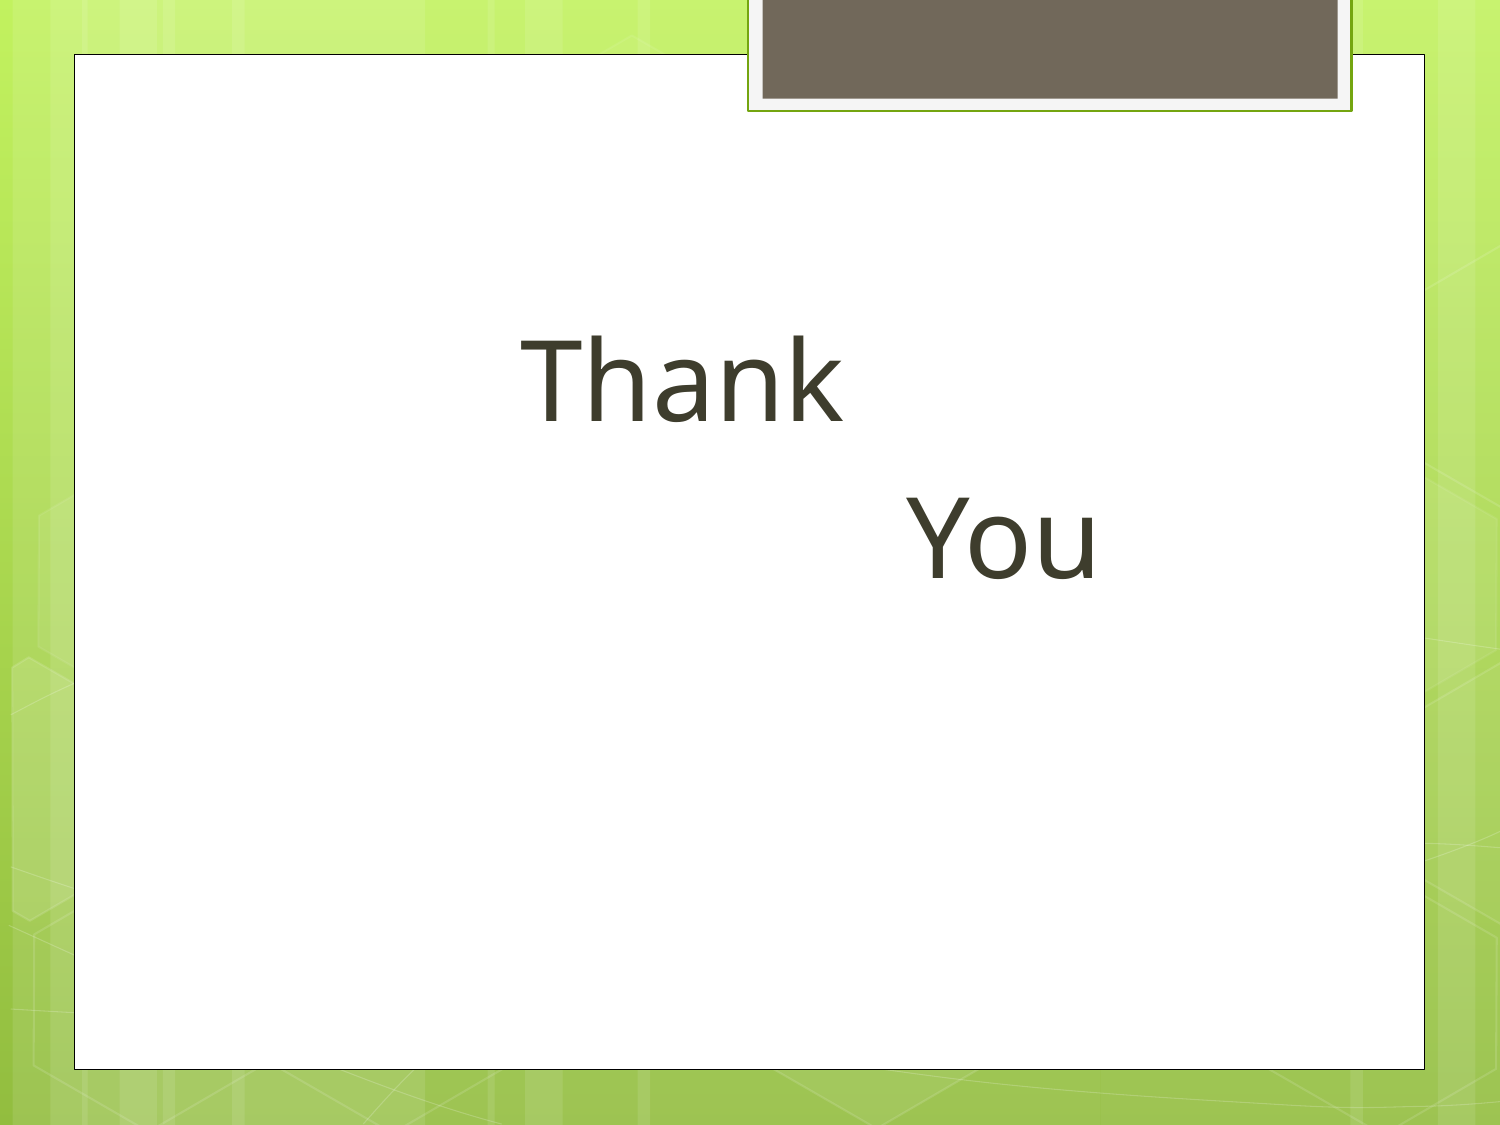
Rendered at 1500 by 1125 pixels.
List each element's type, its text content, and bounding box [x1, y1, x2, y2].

list Thank You [135, 149, 1248, 725]
